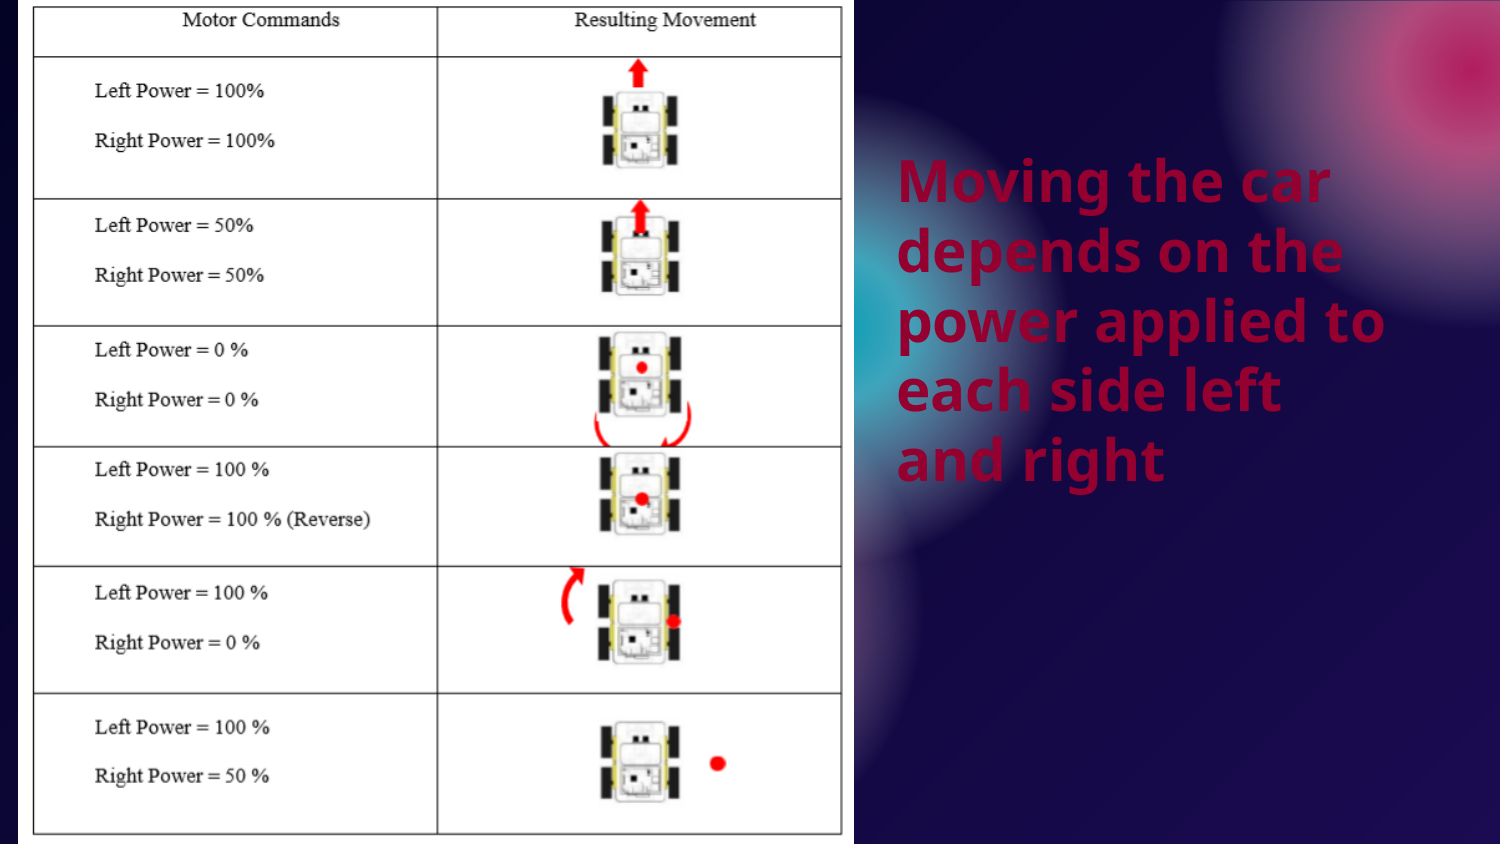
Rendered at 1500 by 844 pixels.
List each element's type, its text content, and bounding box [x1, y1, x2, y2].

picture [18, 0, 854, 844]
title Moving the car depends on the power applied to each side left and right [881, 131, 1416, 509]
